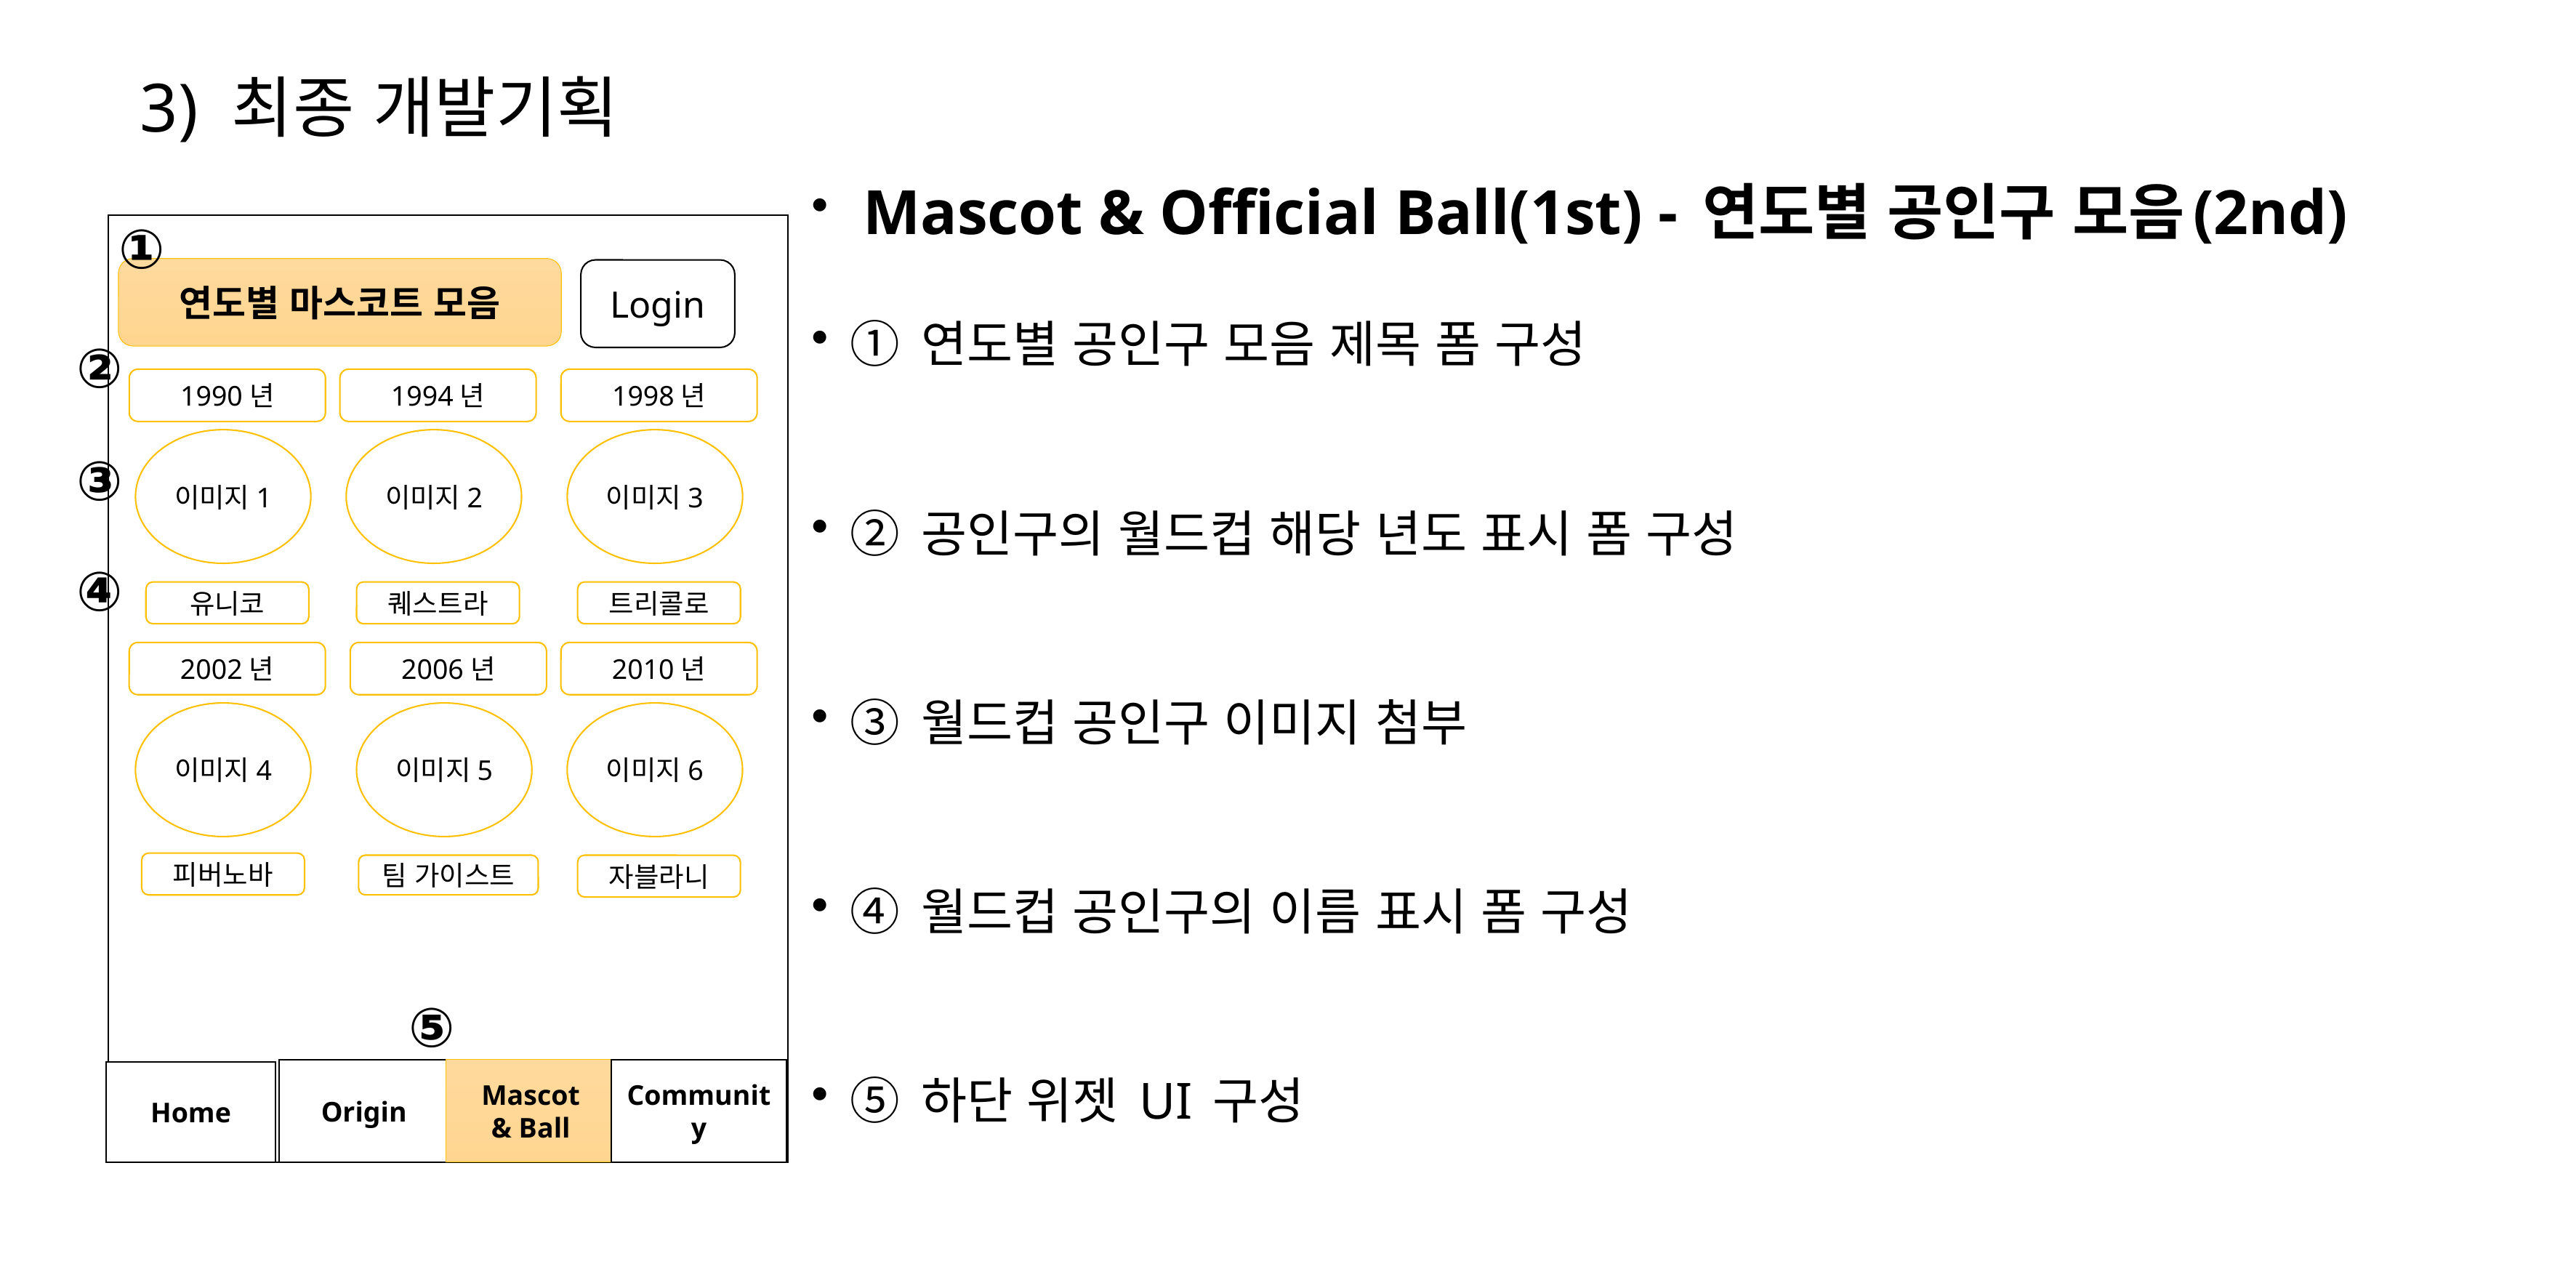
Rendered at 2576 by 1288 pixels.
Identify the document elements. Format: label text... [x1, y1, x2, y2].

text_box 이미지5 [355, 702, 533, 837]
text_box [106, 1059, 787, 1162]
text_box ① [118, 214, 224, 281]
text_box 자블라니 [576, 854, 741, 898]
text_box [108, 214, 789, 1163]
text_box ④ [76, 556, 182, 623]
text_box 1998년 [560, 368, 758, 422]
text_box 이미지1 [137, 429, 312, 565]
text_box 2006년 [349, 641, 547, 696]
text_box 이미지3 [566, 429, 744, 565]
list Mascot & Official Ball(1st) - 연도별 공인구 모음(2nd) ① 연도별 공인구 모음 제목 폼 구성 ② 공인구의 월드컵 해당 년도 표시 폼 구성 ③ 월드컵 공인구 이미지 첨부 ④ 월드컵 공인구의 이름 표시 폼 구성 ⑤ 하단 위젯 UI 구성 [800, 176, 2368, 1188]
text_box 1994년 [339, 368, 537, 422]
text_box Login [580, 259, 736, 349]
text_box 2010년 [560, 641, 758, 696]
text_box 이미지2 [345, 429, 523, 565]
text_box ③ [76, 446, 182, 512]
text_box 이미지6 [566, 702, 744, 837]
text_box 2002년 [128, 641, 326, 696]
text_box ② [76, 333, 182, 400]
title 3) 최종 개발기획 [129, 36, 2351, 185]
text_box 이미지4 [134, 702, 312, 837]
text_box 연도별 마스코트 모음 [118, 258, 562, 347]
text_box 트리콜로 [576, 581, 741, 625]
text_box 유니코 [148, 581, 310, 625]
text_box [1015, 507, 1561, 542]
text_box 퀘스트라 [355, 581, 520, 625]
text_box 1990년 [128, 368, 326, 422]
text_box 팀 가이스트 [358, 854, 539, 896]
text_box ⑤ [408, 992, 514, 1059]
text_box 피버노바 [140, 852, 306, 896]
